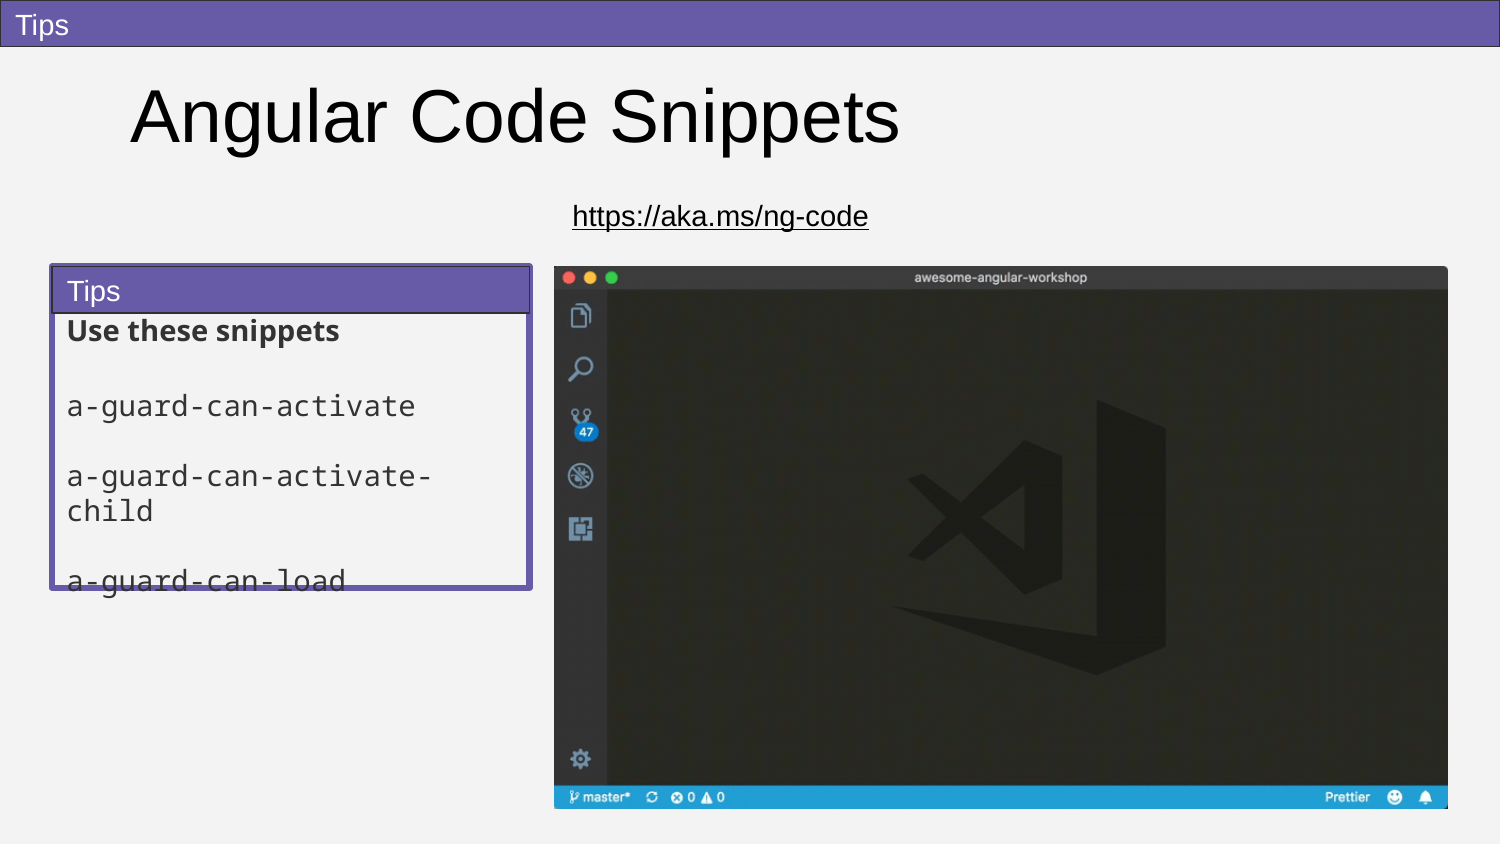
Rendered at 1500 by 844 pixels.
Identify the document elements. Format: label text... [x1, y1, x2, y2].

text_box https://aka.ms/ng-code [557, 163, 1026, 264]
picture [554, 266, 1448, 809]
text_box Use these snippets a-guard-can-activate a-guard-can-activate-child a-guard-can-load [51, 356, 529, 588]
text_box Tips [51, 266, 530, 313]
text_box [51, 313, 530, 588]
text_box Tips [0, 0, 1500, 47]
title Angular Code Snippets [130, 61, 1370, 164]
